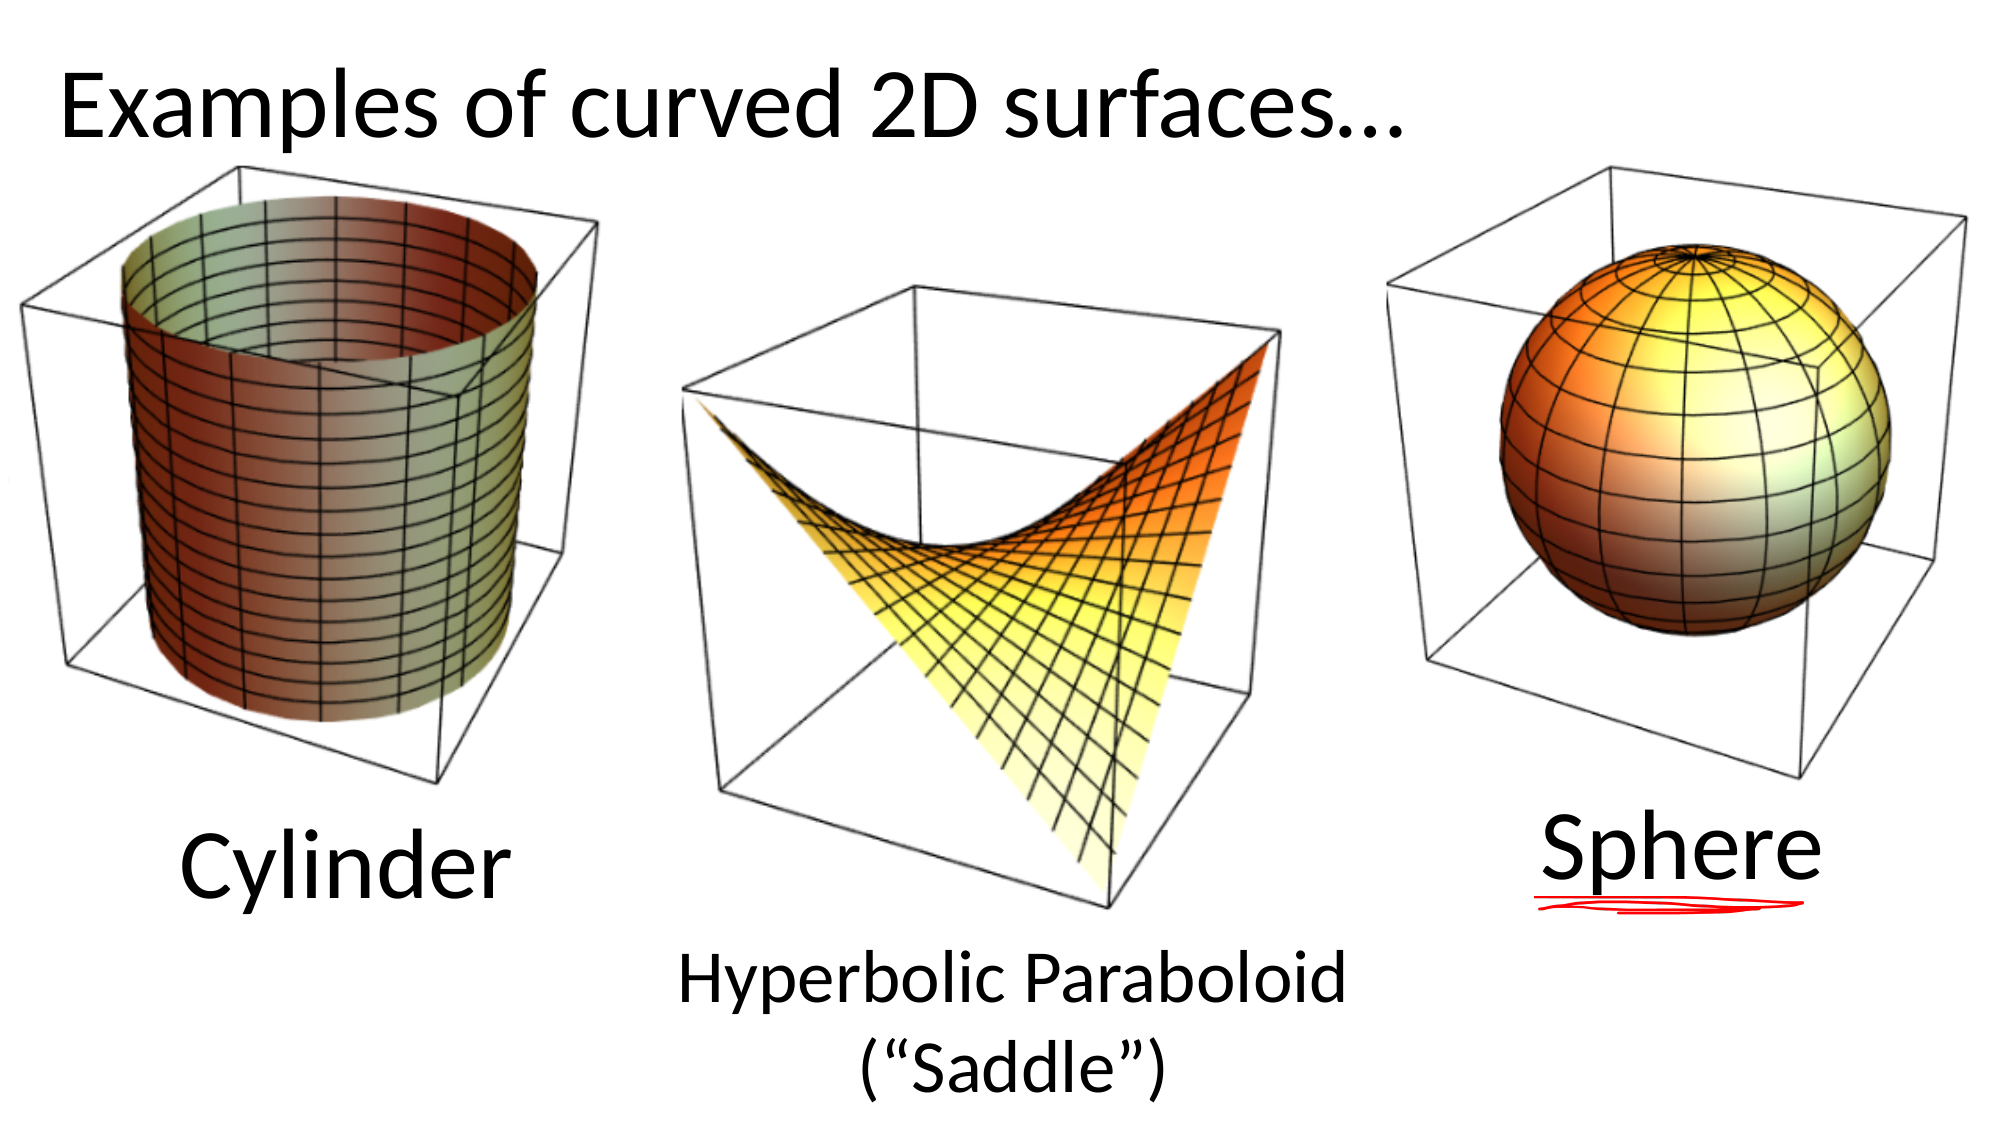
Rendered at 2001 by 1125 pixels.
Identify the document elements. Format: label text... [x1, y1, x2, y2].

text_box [8, 152, 629, 920]
picture [1534, 901, 1814, 922]
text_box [675, 272, 1353, 1110]
text_box Examples of curved 2D surfaces… [58, 37, 1407, 158]
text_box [1379, 163, 1986, 901]
